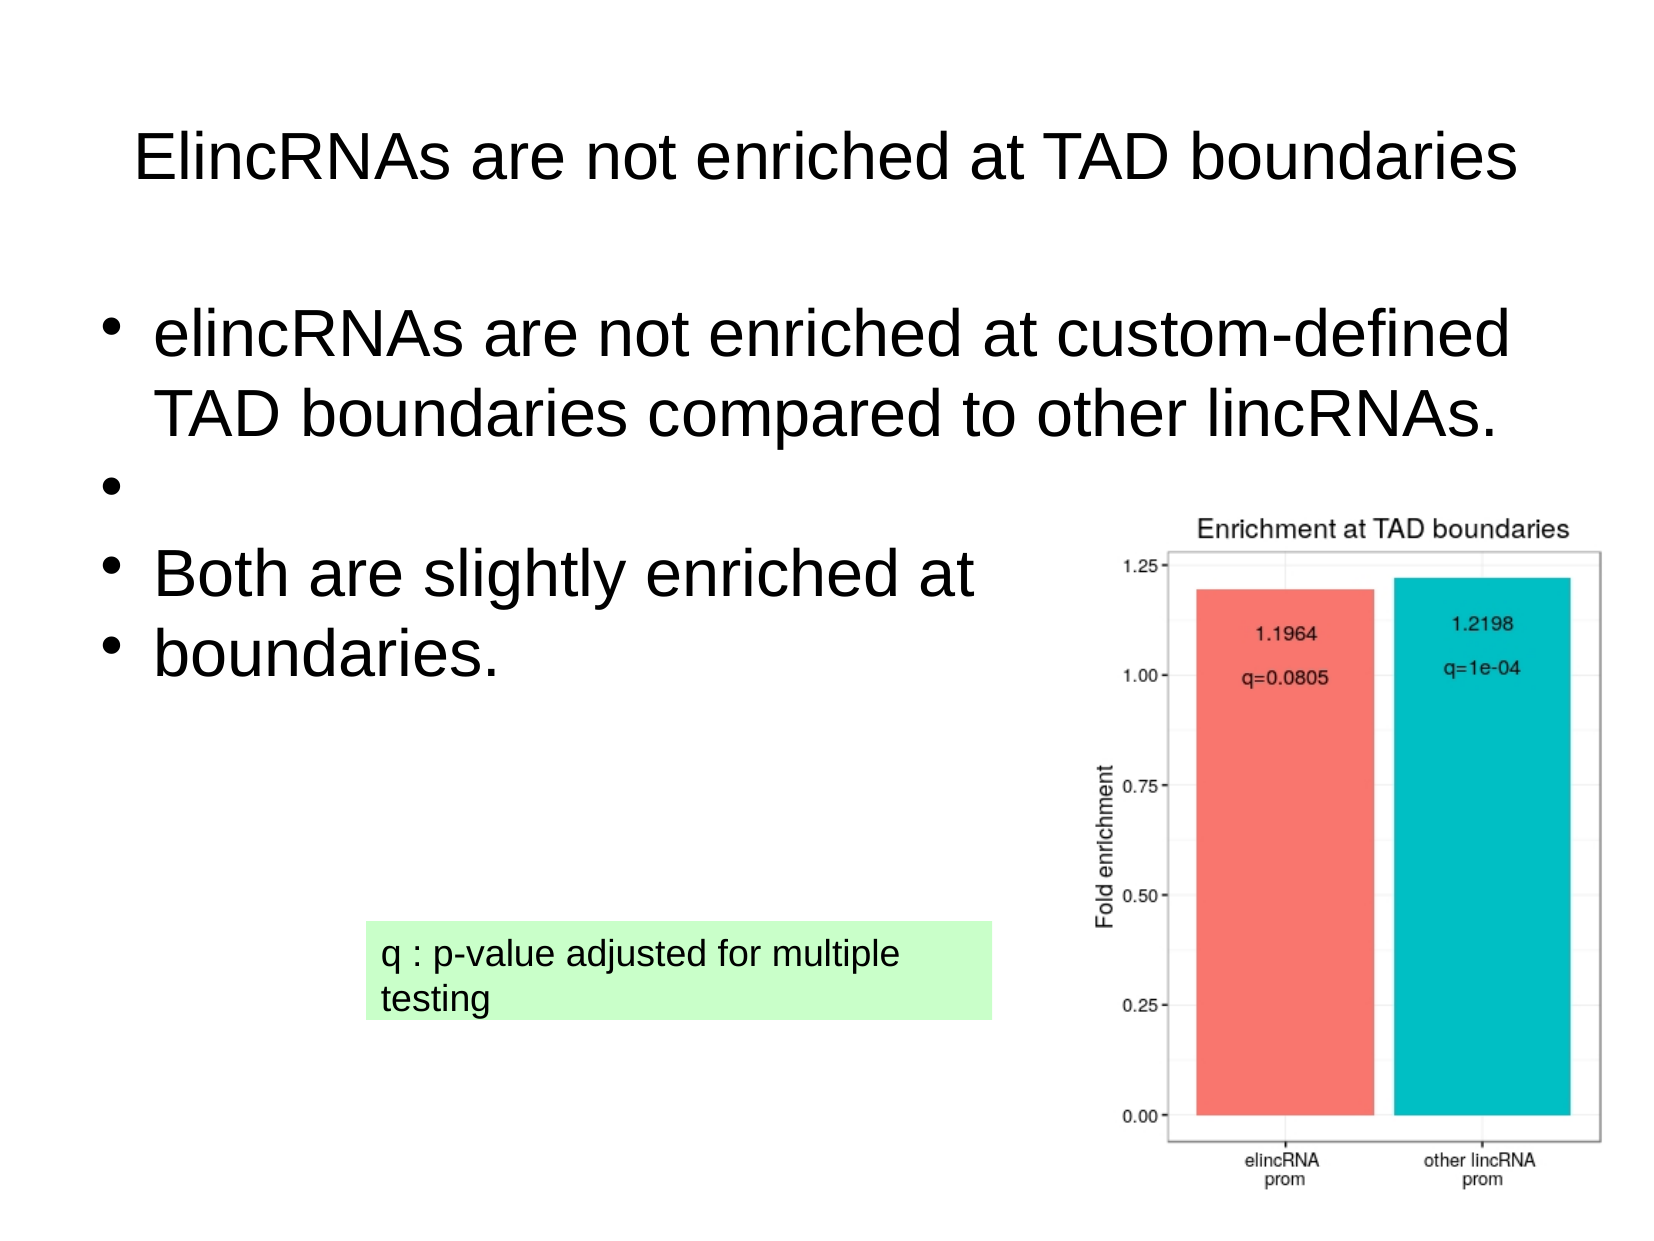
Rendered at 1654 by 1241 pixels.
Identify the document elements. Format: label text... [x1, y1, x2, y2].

text_box elincRNAs are not enriched at custom-defined TAD boundaries compared to other lincRNAs. Both are slightly enriched at boundaries. [82, 290, 1571, 1009]
text_box ElincRNAs are not enriched at TAD boundaries [82, 49, 1571, 257]
text_box q : p-value adjusted for multiple testing [366, 921, 993, 1020]
picture [1080, 507, 1612, 1229]
